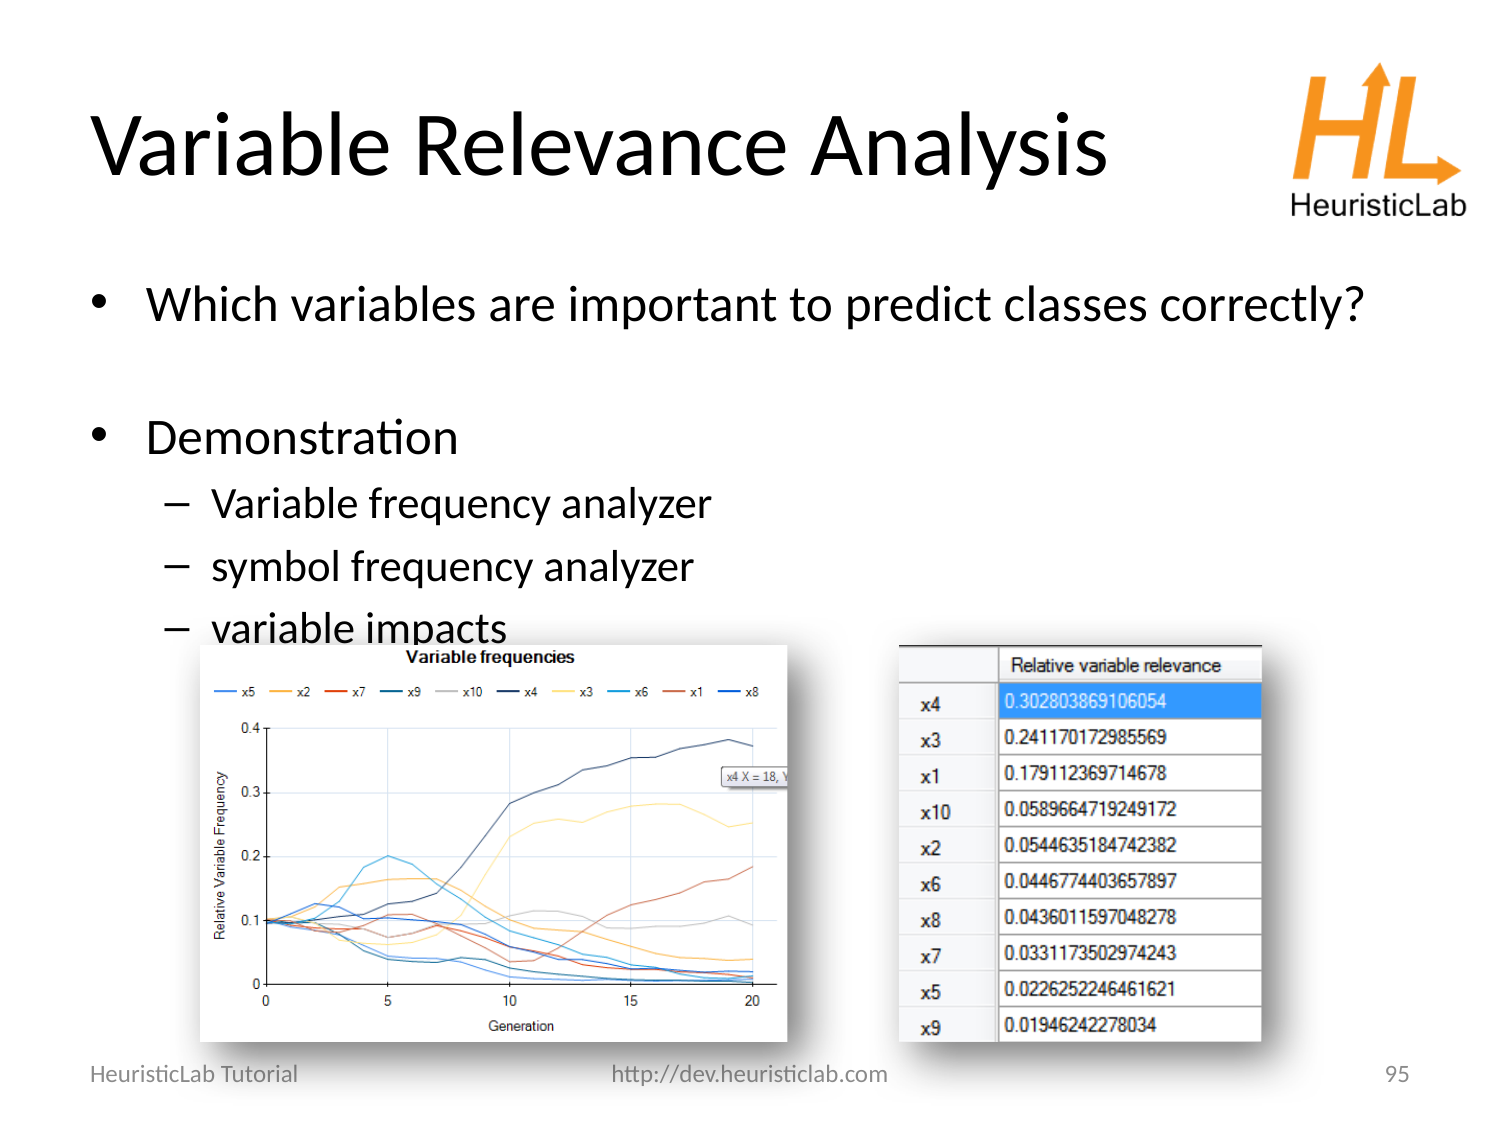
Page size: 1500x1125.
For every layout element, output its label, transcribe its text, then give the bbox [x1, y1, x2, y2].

picture [898, 644, 1263, 1042]
footer http://dev.heuristiclab.com [512, 1042, 988, 1103]
slide_number 95 [1074, 1042, 1425, 1103]
title Variable Relevance Analysis [75, 45, 1282, 233]
picture [199, 644, 788, 1042]
slide_number HeuristicLab Tutorial [75, 1042, 425, 1103]
picture [1281, 27, 1474, 244]
list Which variables are important to predict classes correctly? Demonstration Variable frequency analyzer symbol frequency analyzer variable impacts [75, 262, 1425, 669]
